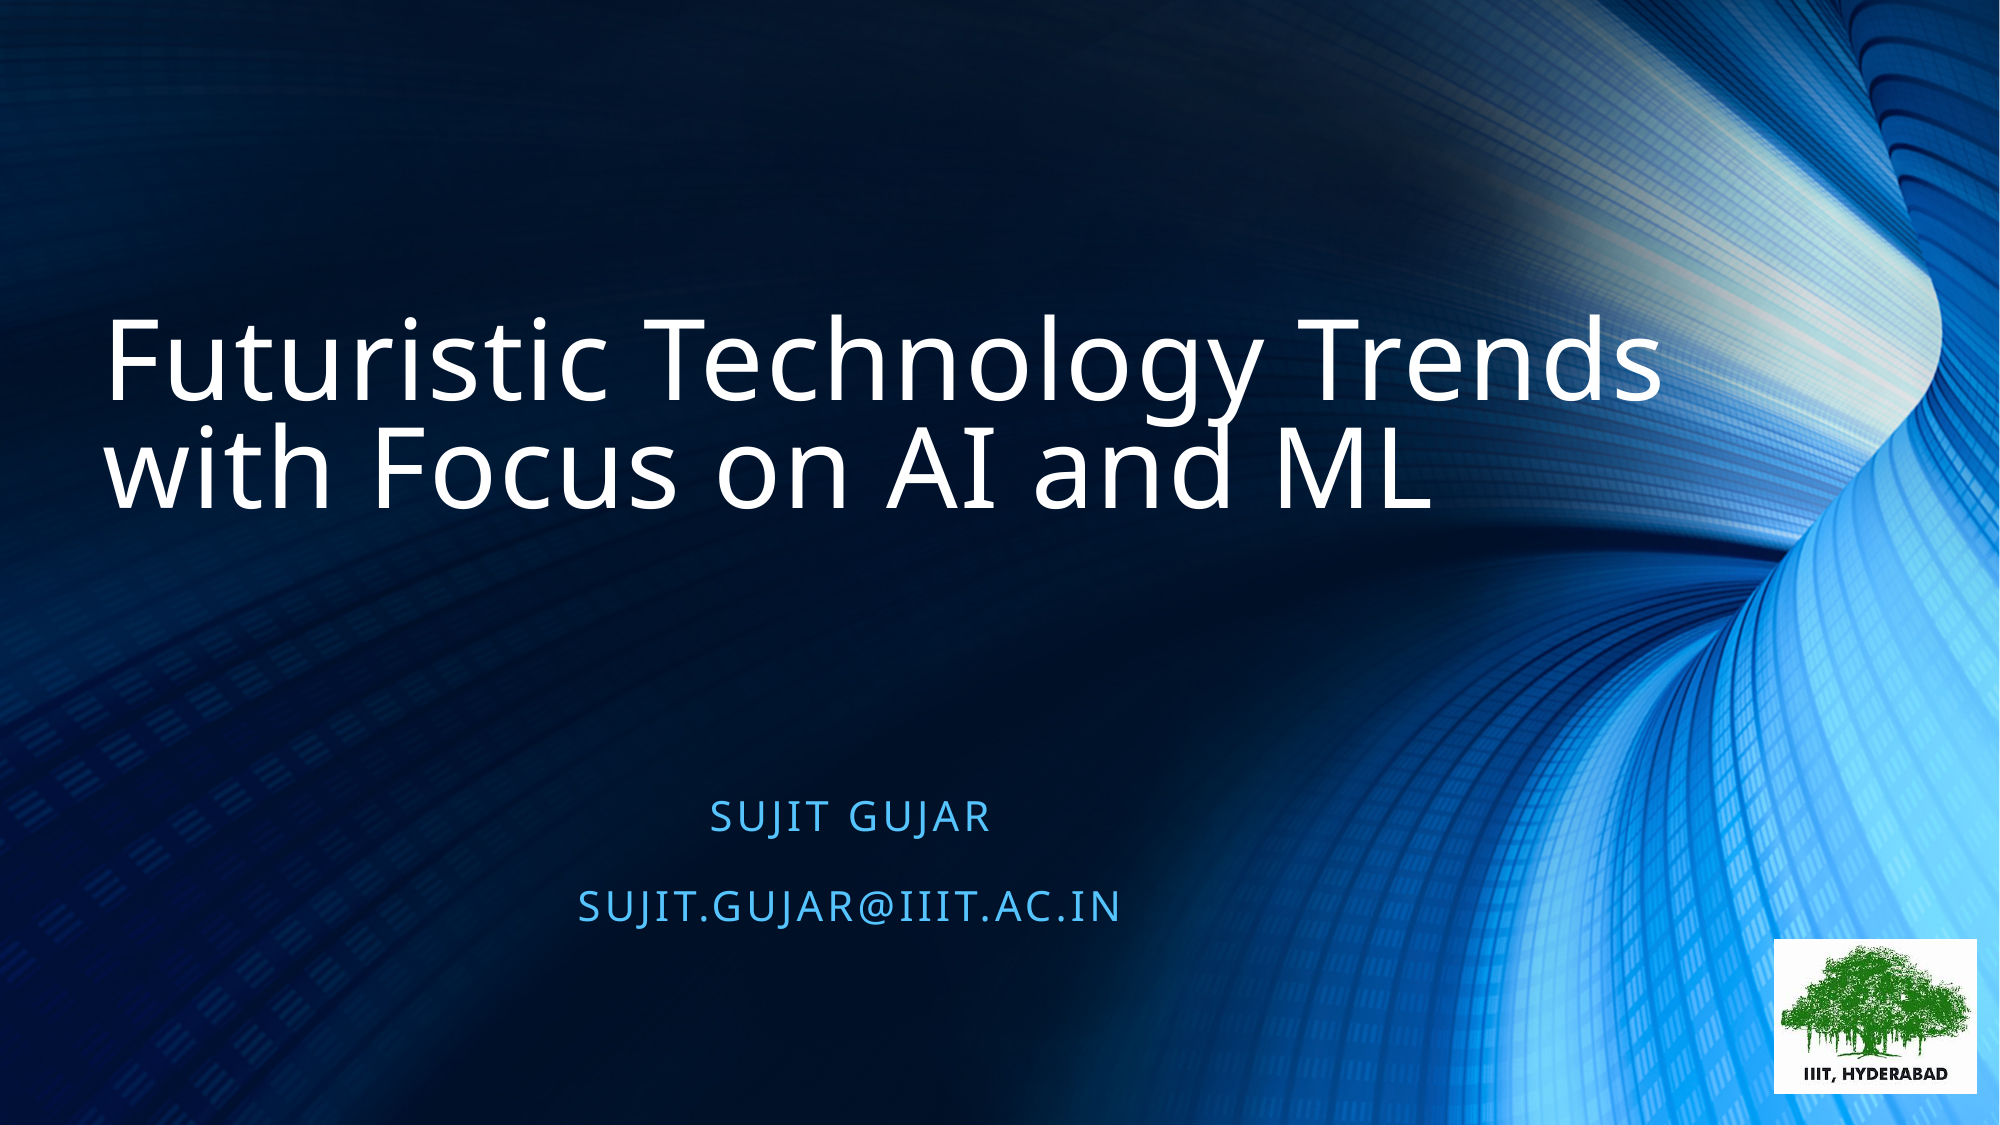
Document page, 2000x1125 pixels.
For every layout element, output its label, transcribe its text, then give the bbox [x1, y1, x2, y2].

subtitle Sujit gujar Sujit.gujar@iiit.ac.in [174, 787, 1525, 988]
title Futuristic Technology Trends with Focus on AI and ML [87, 62, 1850, 538]
picture [0, 0, 2000, 1125]
